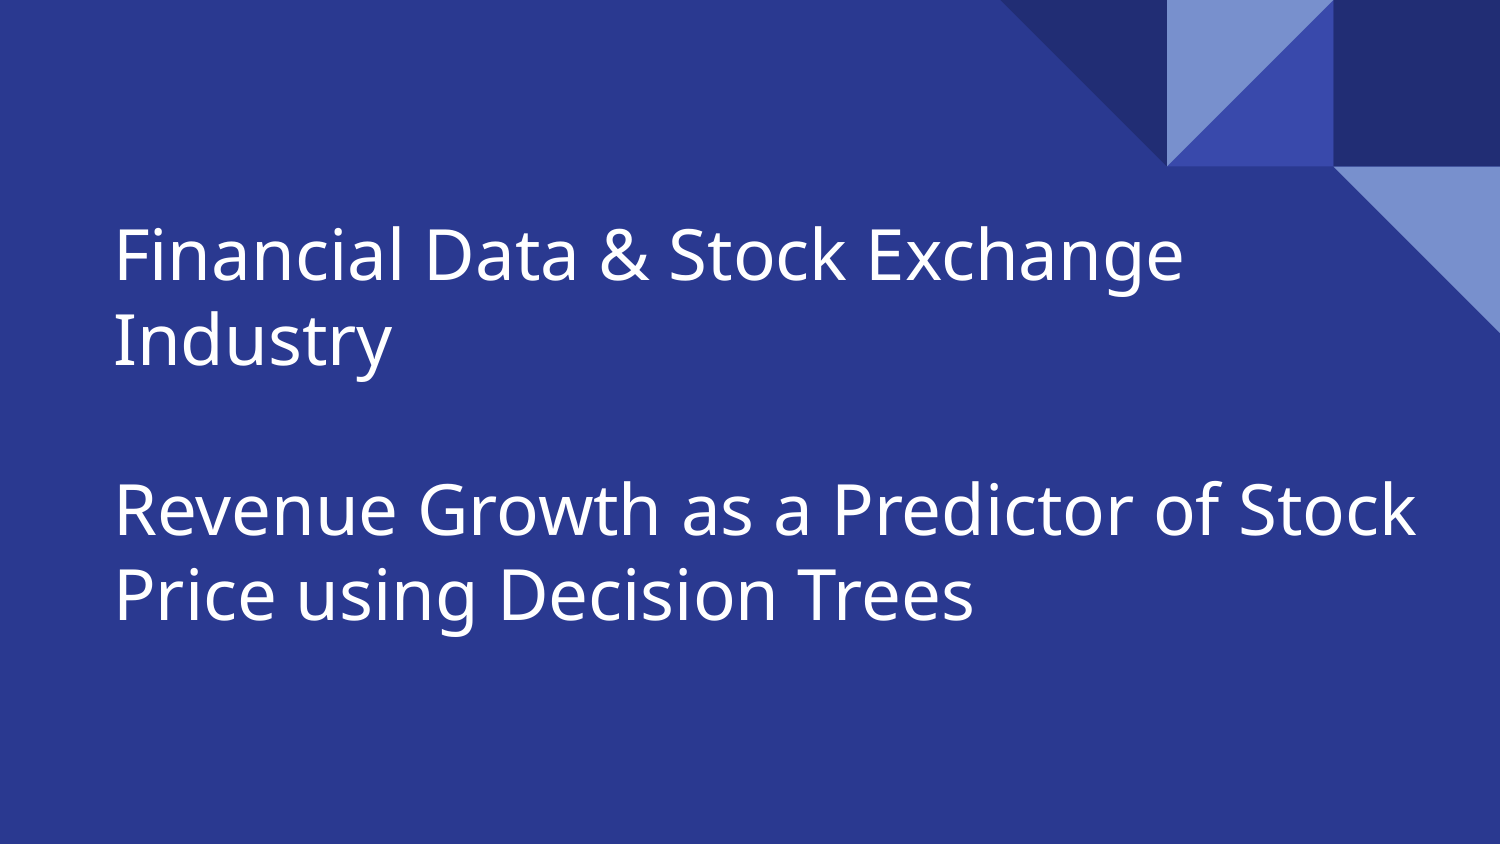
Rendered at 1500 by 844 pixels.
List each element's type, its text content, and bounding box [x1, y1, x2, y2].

title Financial Data & Stock Exchange Industry Revenue Growth as a Predictor of Stock Price using Decision Trees [98, 353, 1447, 491]
